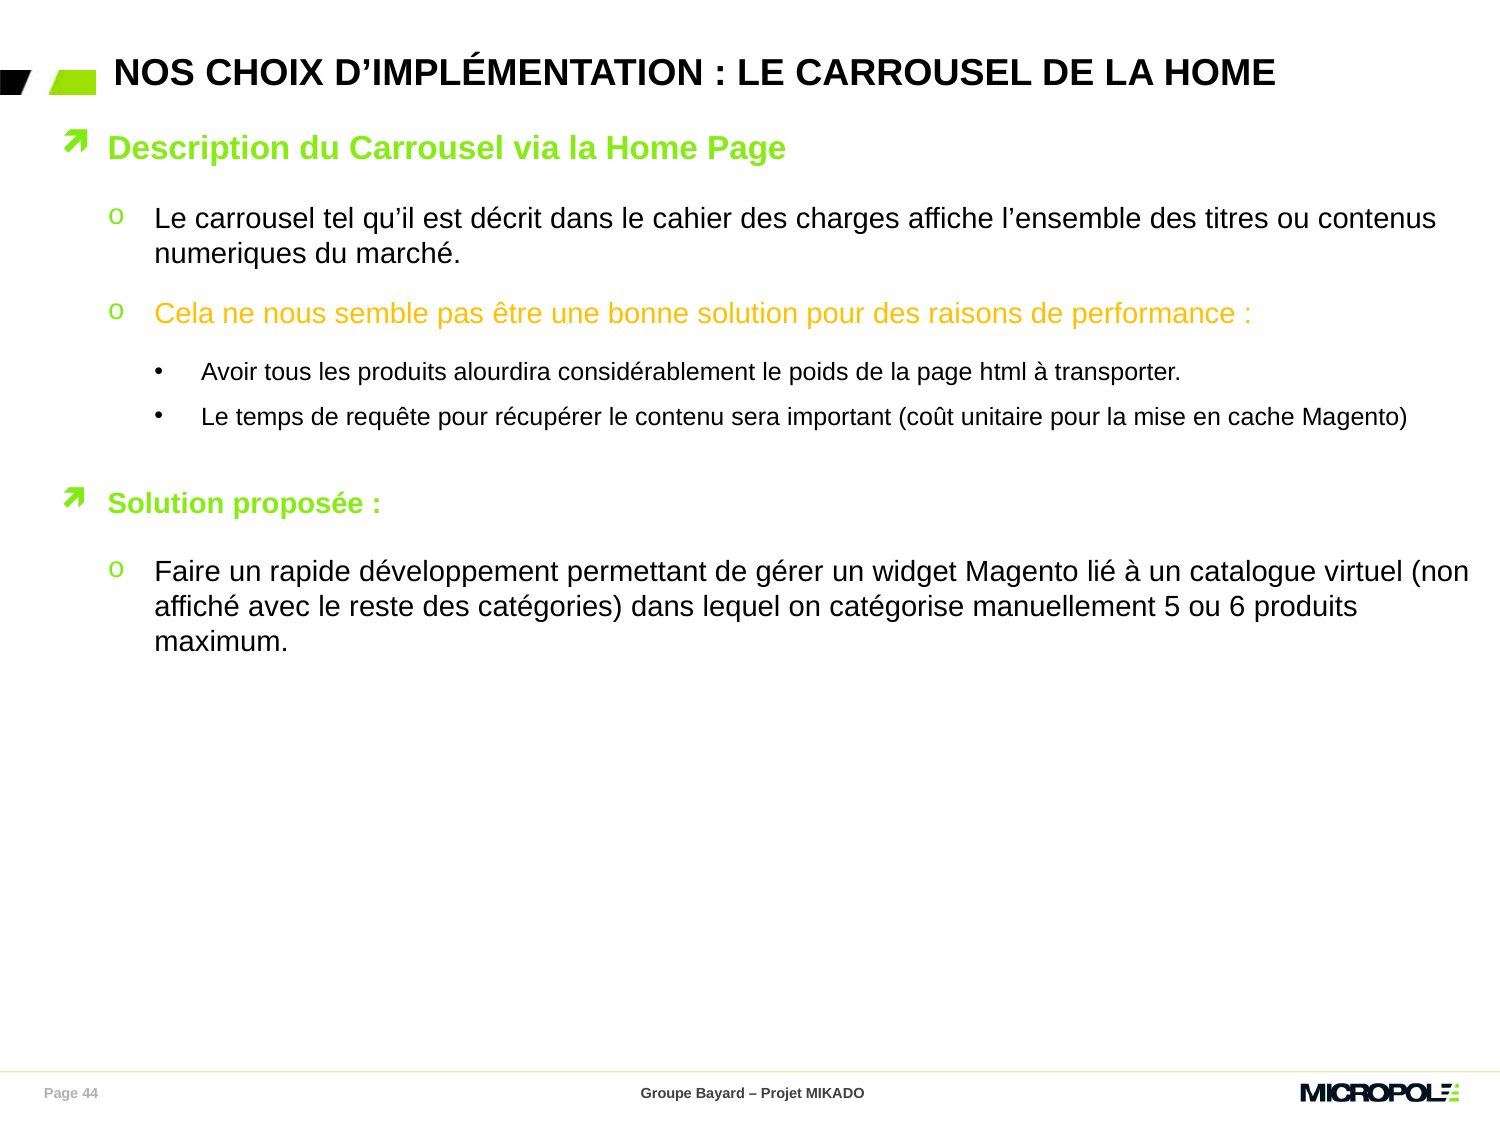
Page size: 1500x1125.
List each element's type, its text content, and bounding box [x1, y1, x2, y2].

picture [1300, 1083, 1459, 1102]
title nos choix d’implémentation : le Carrousel de la home [113, 52, 1433, 95]
picture [0, 70, 96, 95]
footer Groupe Bayard – Projet MIKADO [515, 1076, 991, 1109]
slide_number Page 44 [43, 1076, 394, 1109]
list Description du Carrousel via la Home Page Le carrousel tel qu’il est décrit dans le cahier des charges affiche l’ensemble des titres ou contenus numeriques du marché. Cela ne nous semble pas être une bonne solution pour des raisons de performance : Avoir tous les produits alourdira considérablement le poids de la page html à transporter. Le temps de requête pour récupérer le contenu sera important (coût unitaire pour la mise en cache Magento) Solution proposée : Faire un rapide développement permettant de gérer un widget Magento lié à un catalogue virtuel (non affiché avec le reste des catégories) dans lequel on catégorise manuellement 5 ou 6 produits maximum. [60, 133, 1481, 705]
